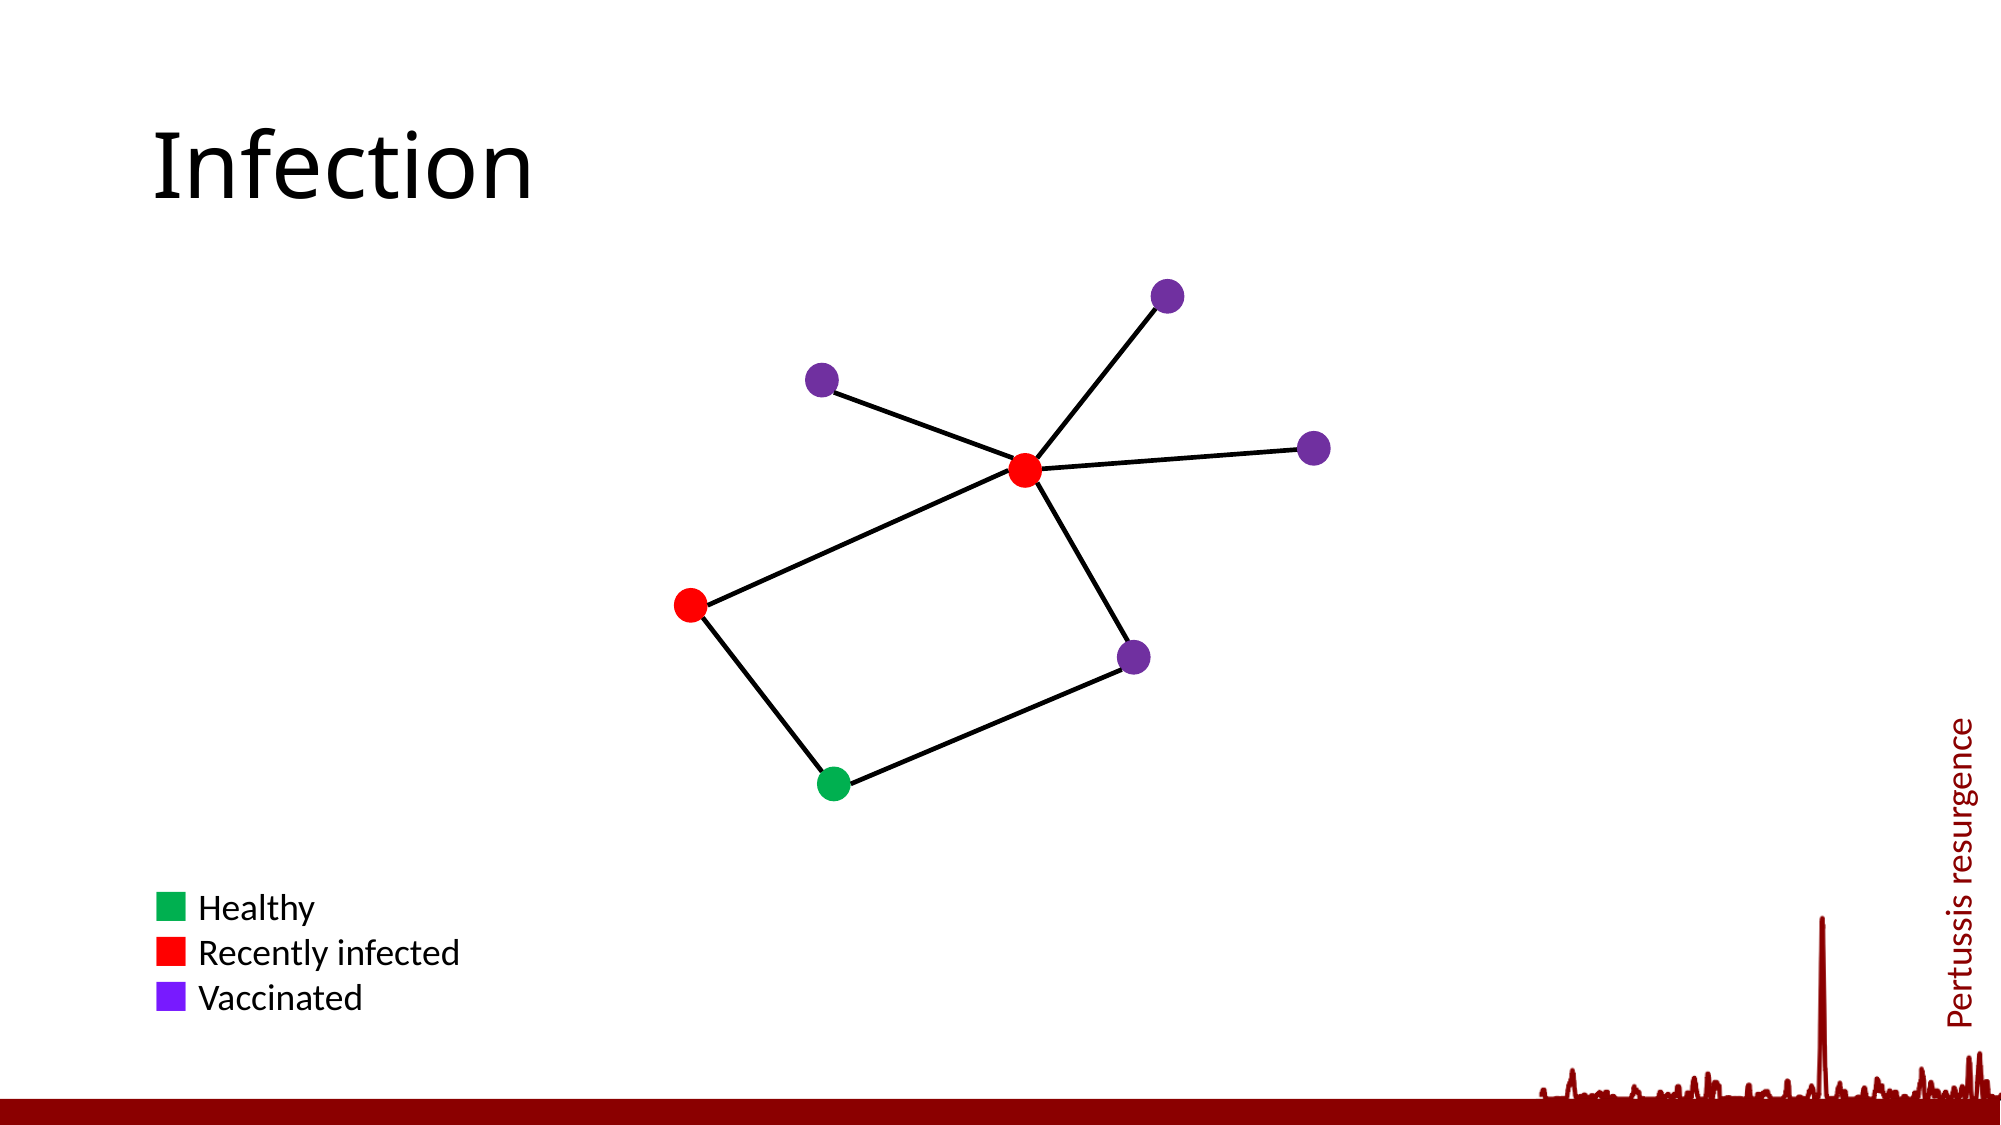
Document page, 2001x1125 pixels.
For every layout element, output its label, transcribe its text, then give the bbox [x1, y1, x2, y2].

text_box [1041, 448, 1314, 469]
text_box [1037, 482, 1134, 652]
text_box [1149, 277, 1186, 315]
text_box [672, 586, 709, 624]
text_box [1037, 308, 1156, 459]
text_box [1115, 638, 1152, 676]
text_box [833, 392, 1014, 459]
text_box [850, 669, 1122, 784]
text_box [804, 361, 840, 399]
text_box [702, 617, 822, 772]
text_box [1295, 429, 1332, 467]
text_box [707, 470, 1009, 606]
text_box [0, 700, 2000, 1125]
title Infection [137, 59, 1863, 278]
text_box [1007, 451, 1043, 489]
